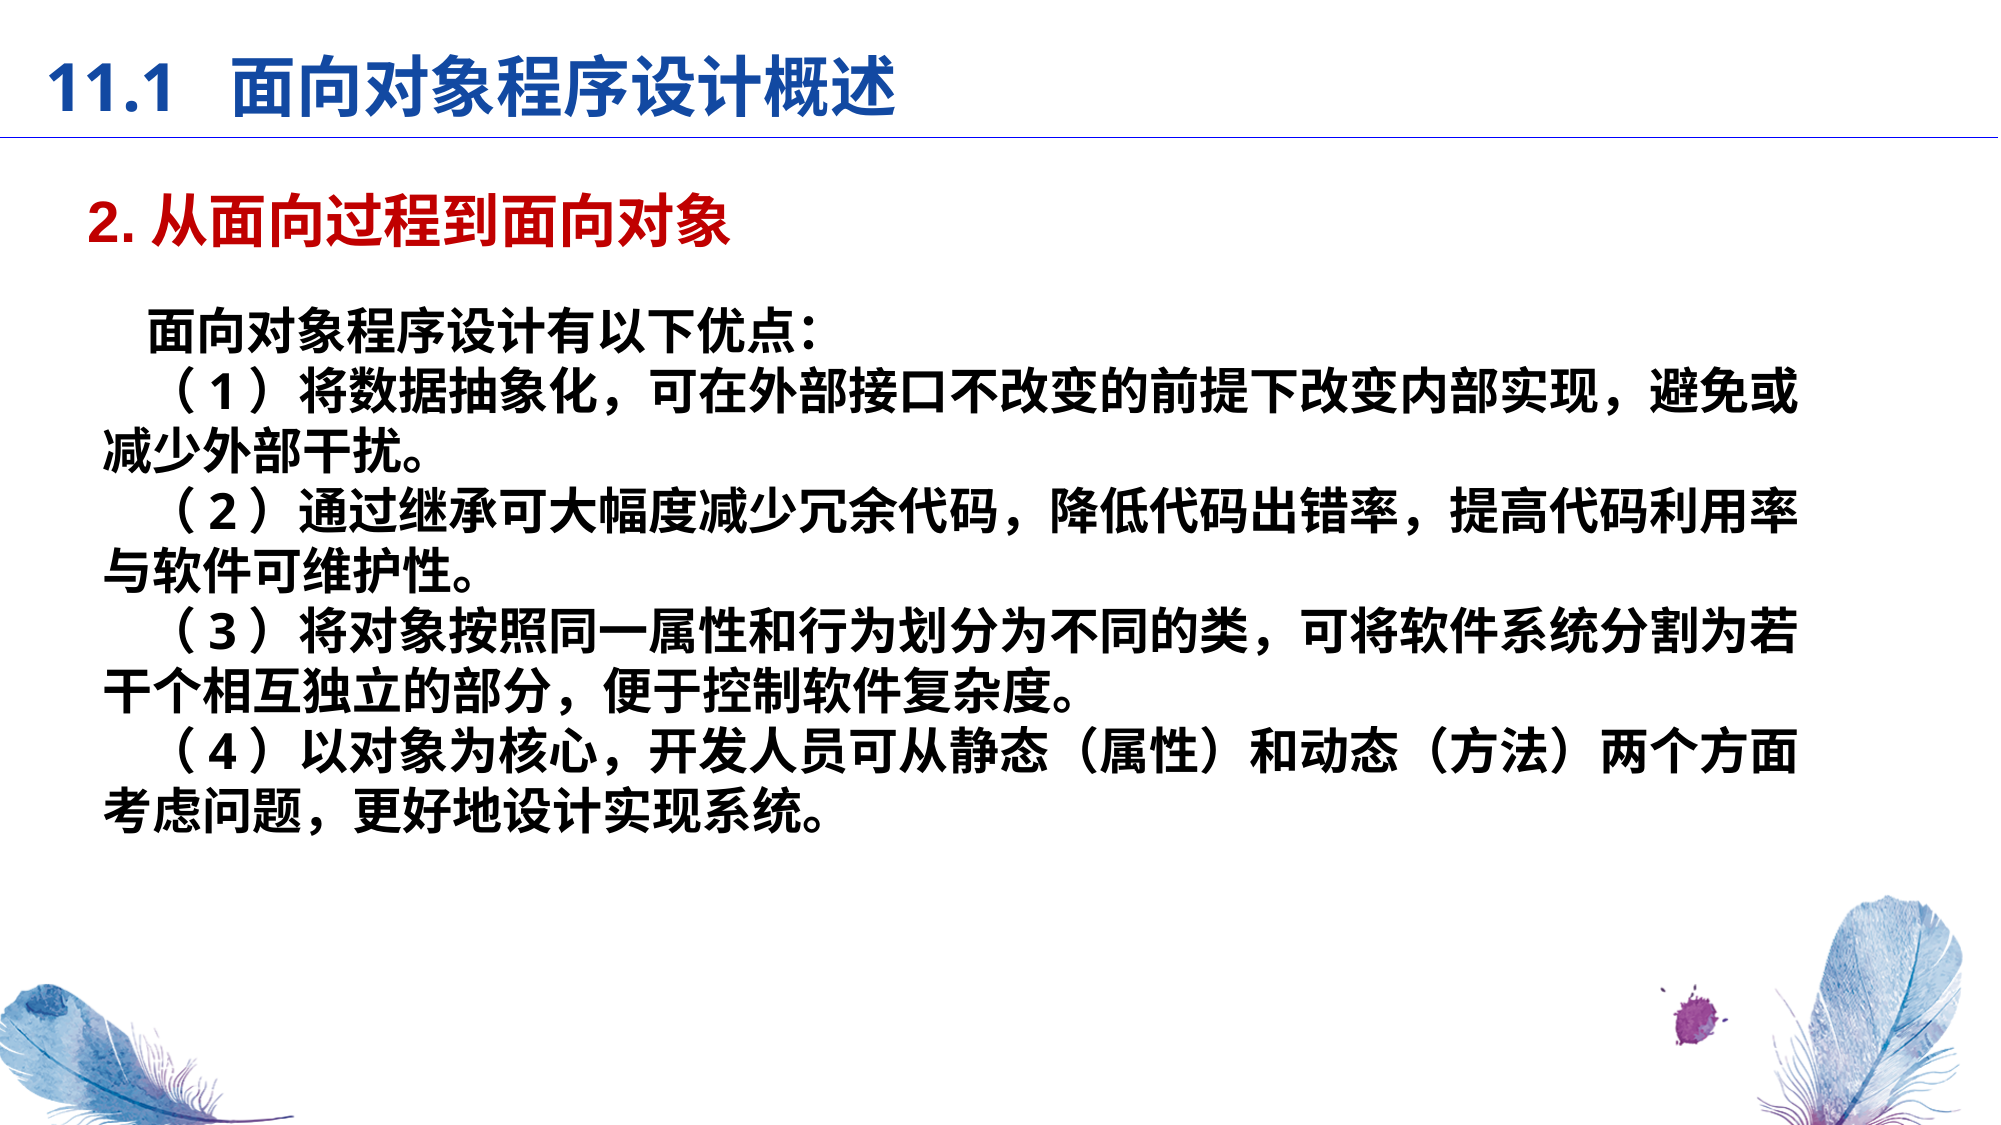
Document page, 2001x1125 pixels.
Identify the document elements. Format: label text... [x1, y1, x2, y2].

picture [0, 887, 2001, 1125]
text_box 2.从面向过程到面向对象 [73, 176, 748, 262]
text_box 面向对象程序设计有以下优点： （1）将数据抽象化，可在外部接口不改变的前提下改变内部实现，避免或减少外部干扰。 （2）通过继承可大幅度减少冗余代码，降低代码出错率，提高代码利用率与软件可维护性。 （3）将对象按照同一属性和行为划分为不同的类，可将软件系统分割为若干个相互独立的部分，便于控制软件复杂度。 （4）以对象为核心，开发人员可从静态（属性）和动态（方法）两个方面考虑问题，更好地设计实现系统。 [87, 292, 1863, 848]
text_box 11.1 面向对象程序设计概述 [30, 37, 1025, 150]
